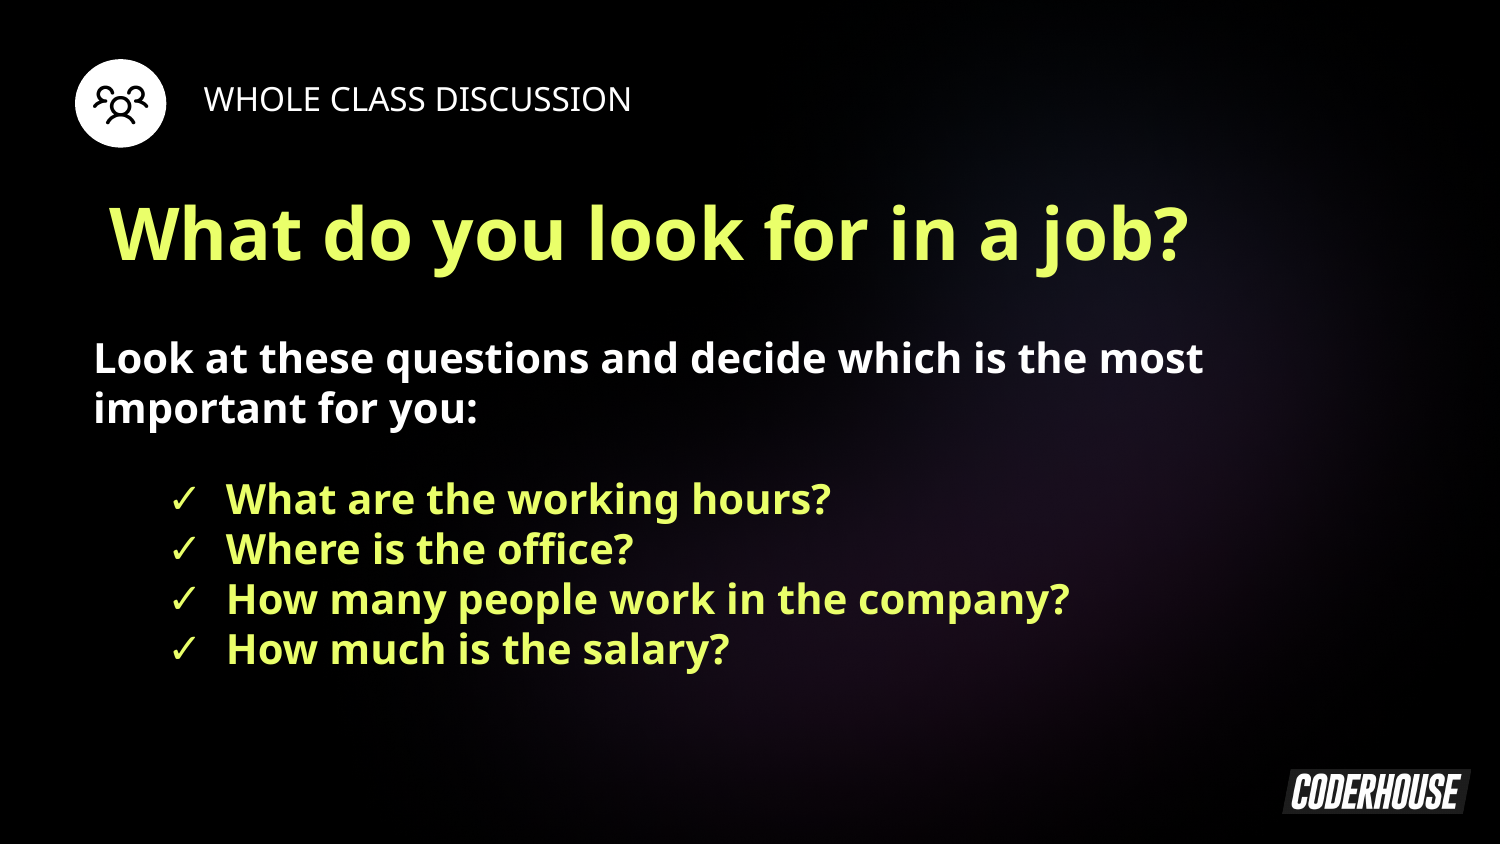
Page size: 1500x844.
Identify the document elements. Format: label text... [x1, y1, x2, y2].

text_box WHOLE CLASS DISCUSSION [188, 63, 688, 134]
text_box What do you look for in a job? [94, 182, 1406, 291]
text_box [74, 58, 167, 148]
picture [0, 0, 1500, 844]
text_box Look at these questions and decide which is the most important for you: [78, 317, 1405, 448]
text_box What are the working hours? Where is the office? How many people work in the company? How much is the salary? [135, 457, 1268, 688]
